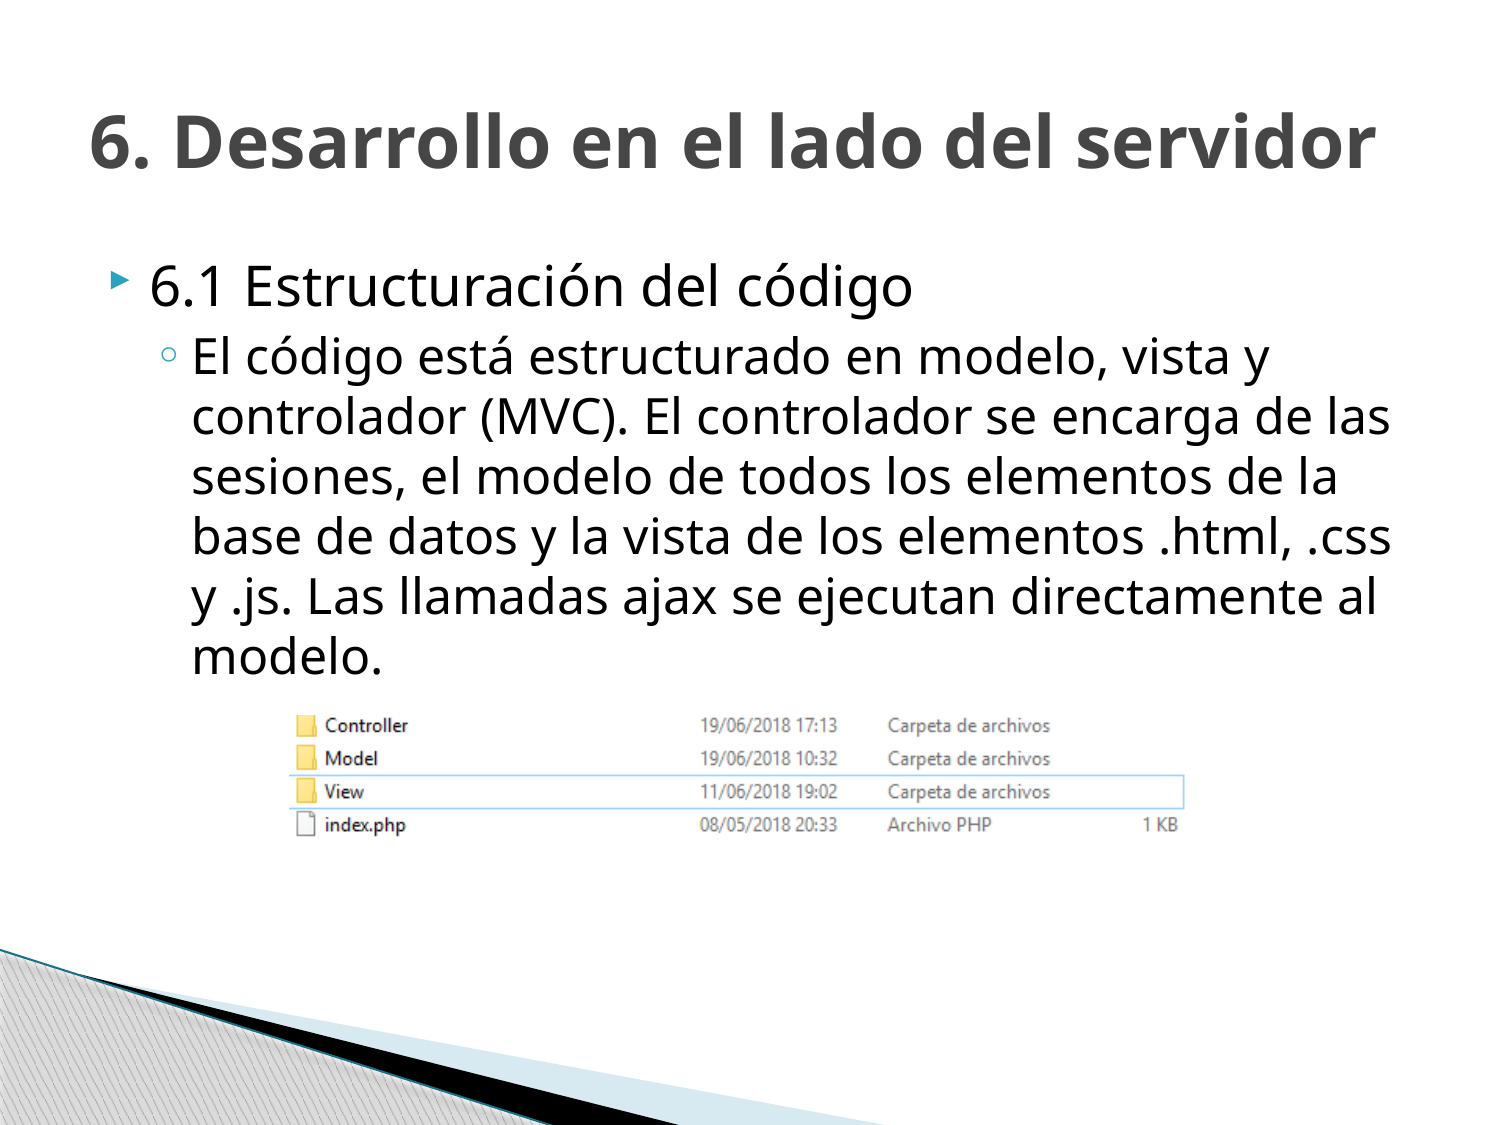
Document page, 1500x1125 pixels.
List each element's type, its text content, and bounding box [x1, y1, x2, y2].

list 6.1 Estructuración del código El código está estructurado en modelo, vista y controlador (MVC). El controlador se encarga de las sesiones, el modelo de todos los elementos de la base de datos y la vista de los elementos .html, .css y .js. Las llamadas ajax se ejecutan directamente al modelo. [75, 243, 1425, 986]
picture [288, 715, 1217, 850]
title 6. Desarrollo en el lado del servidor [75, 45, 1425, 233]
